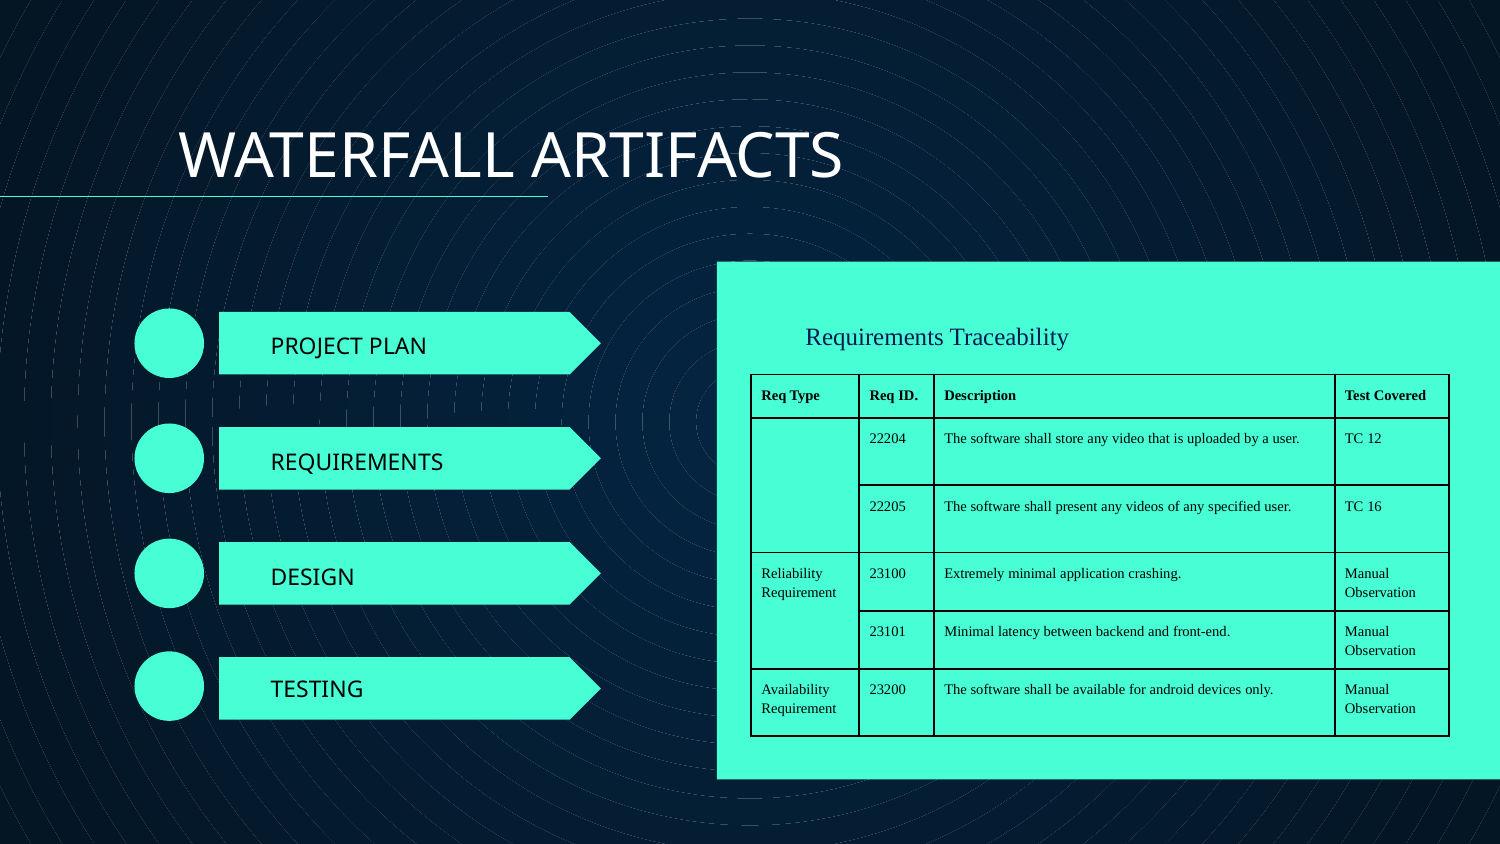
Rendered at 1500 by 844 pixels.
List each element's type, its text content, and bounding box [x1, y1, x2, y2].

table_cell 22204 [860, 419, 933, 484]
table_cell [752, 419, 858, 552]
table_cell 22205 [860, 486, 933, 552]
table_cell Manual Observation [1336, 612, 1448, 668]
table_cell 23200 [860, 670, 933, 735]
table_cell TC 12 [1336, 419, 1448, 484]
table_cell The software shall store any video that is uploaded by a user. [935, 419, 1334, 484]
text_box [134, 538, 205, 609]
text_box [134, 308, 205, 379]
title PROJECT PLAN [255, 342, 597, 375]
table_header Test Covered [1336, 375, 1448, 417]
text_box [219, 311, 601, 375]
table_cell The software shall present any videos of any specified user. [935, 486, 1334, 552]
text_box [219, 427, 601, 490]
title REQUIREMENTS [255, 457, 597, 490]
title WATERFALL ARTIFACTS [163, 105, 1449, 206]
table_header Description [935, 375, 1334, 417]
table_header Req Type [752, 375, 858, 417]
table_cell Reliability Requirement [752, 553, 858, 668]
table_cell 23100 [860, 553, 933, 610]
title TESTING [255, 685, 597, 718]
text_box [219, 657, 601, 720]
table_cell TC 16 [1336, 486, 1448, 552]
table_cell The software shall be available for android devices only. [935, 670, 1334, 735]
text_box [134, 423, 205, 494]
text_box [134, 651, 205, 721]
table_cell 23101 [860, 612, 933, 668]
table_cell Manual Observation [1336, 670, 1448, 735]
table_cell Manual Observation [1336, 553, 1448, 610]
table_cell Minimal latency between backend and front-end. [935, 612, 1334, 668]
text_box Requirements Traceability [716, 261, 1500, 780]
text_box [219, 542, 601, 605]
table_header Req ID. [860, 375, 933, 417]
table_cell Extremely minimal application crashing. [935, 553, 1334, 610]
table_cell Availability Requirement [752, 670, 858, 735]
title DESIGN [255, 572, 597, 605]
